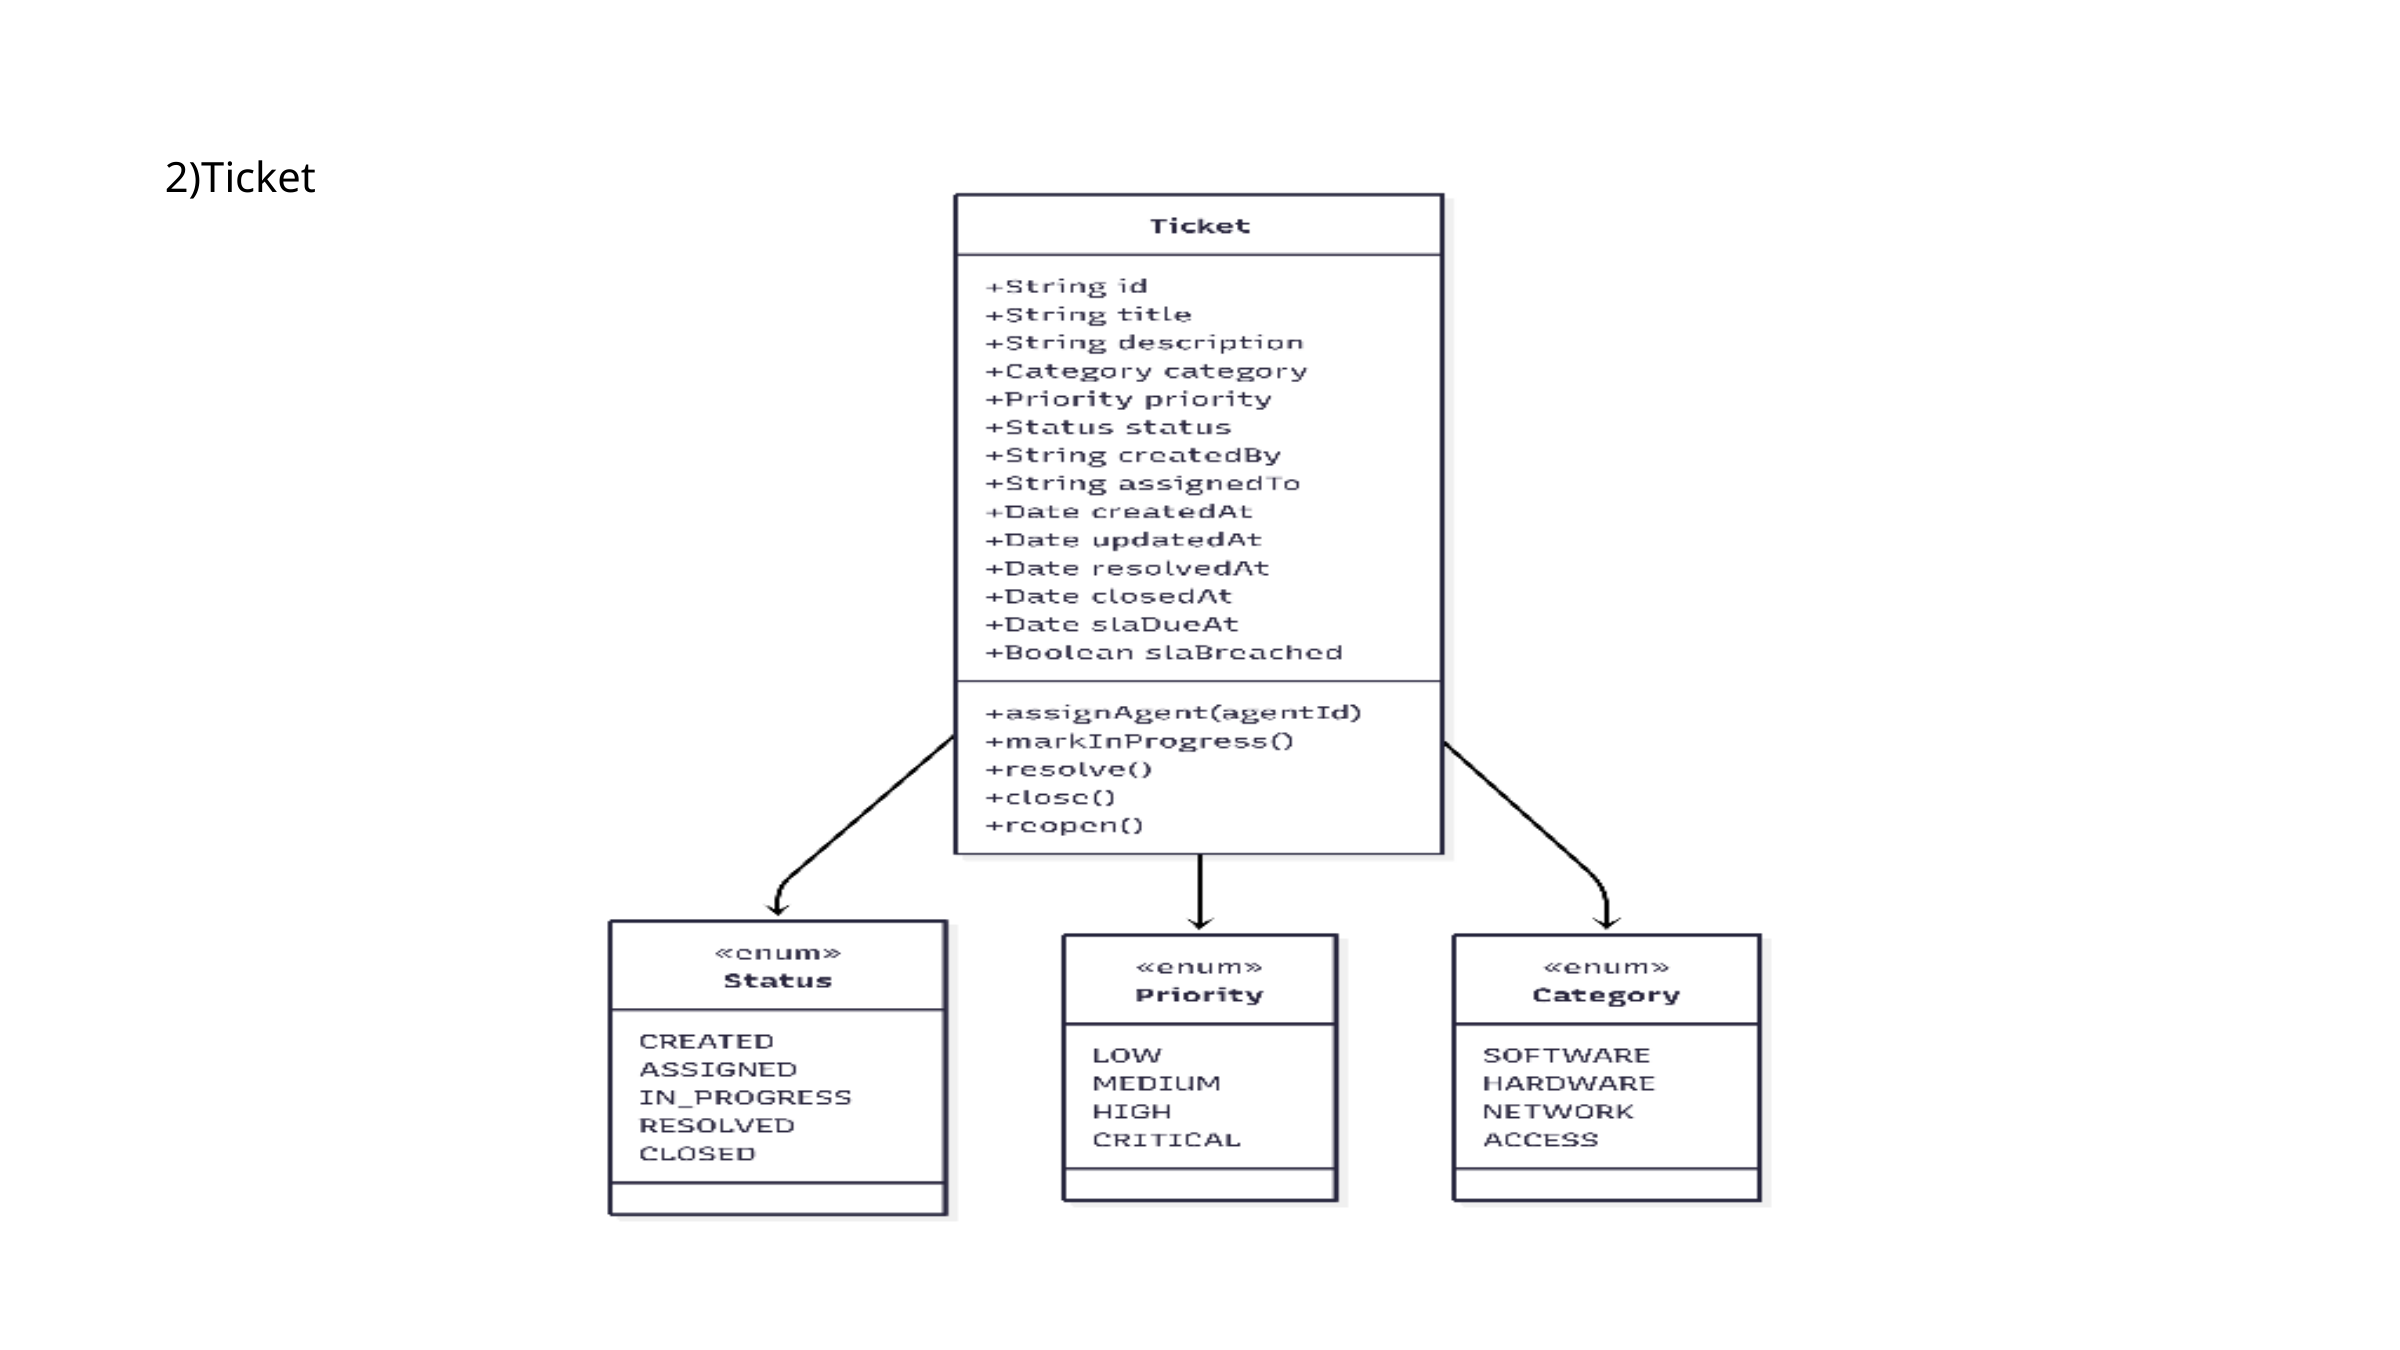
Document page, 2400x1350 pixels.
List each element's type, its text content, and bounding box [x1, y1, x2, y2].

picture [592, 183, 1779, 1227]
text_box 2)Ticket [149, 143, 1350, 209]
